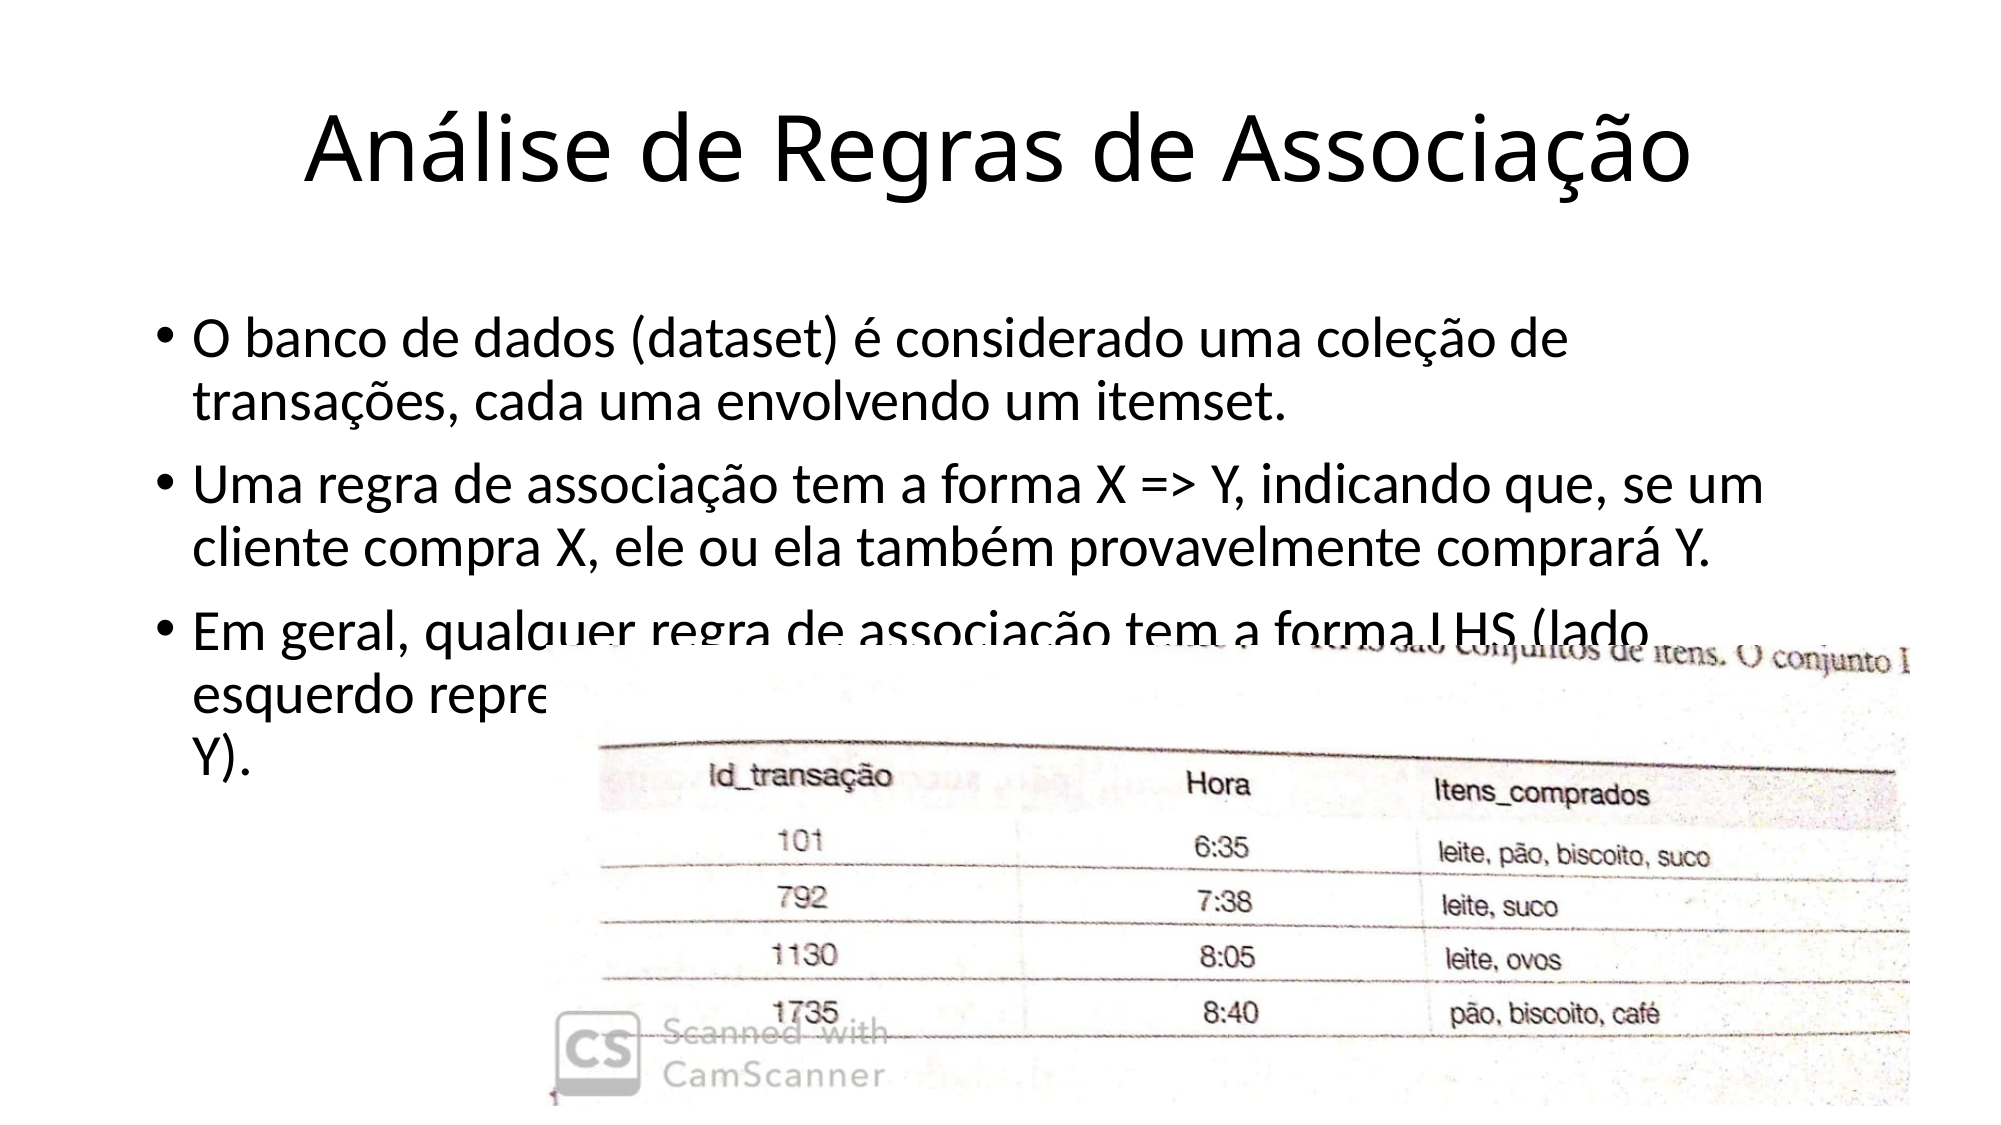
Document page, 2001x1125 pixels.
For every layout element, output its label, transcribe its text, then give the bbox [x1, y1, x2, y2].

list O banco de dados (dataset) é considerado uma coleção de transações, cada uma envolvendo um itemset. Uma regra de associação tem a forma X => Y, indicando que, se um cliente compra X, ele ou ela também provavelmente comprará Y. Em geral, qualquer regra de associação tem a forma LHS (lado esquerdo representado por X) e RHS (lado direito representado por Y). [140, 299, 1866, 1086]
title Análise de Regras de Associação [137, 59, 1863, 243]
picture [546, 645, 1910, 1106]
